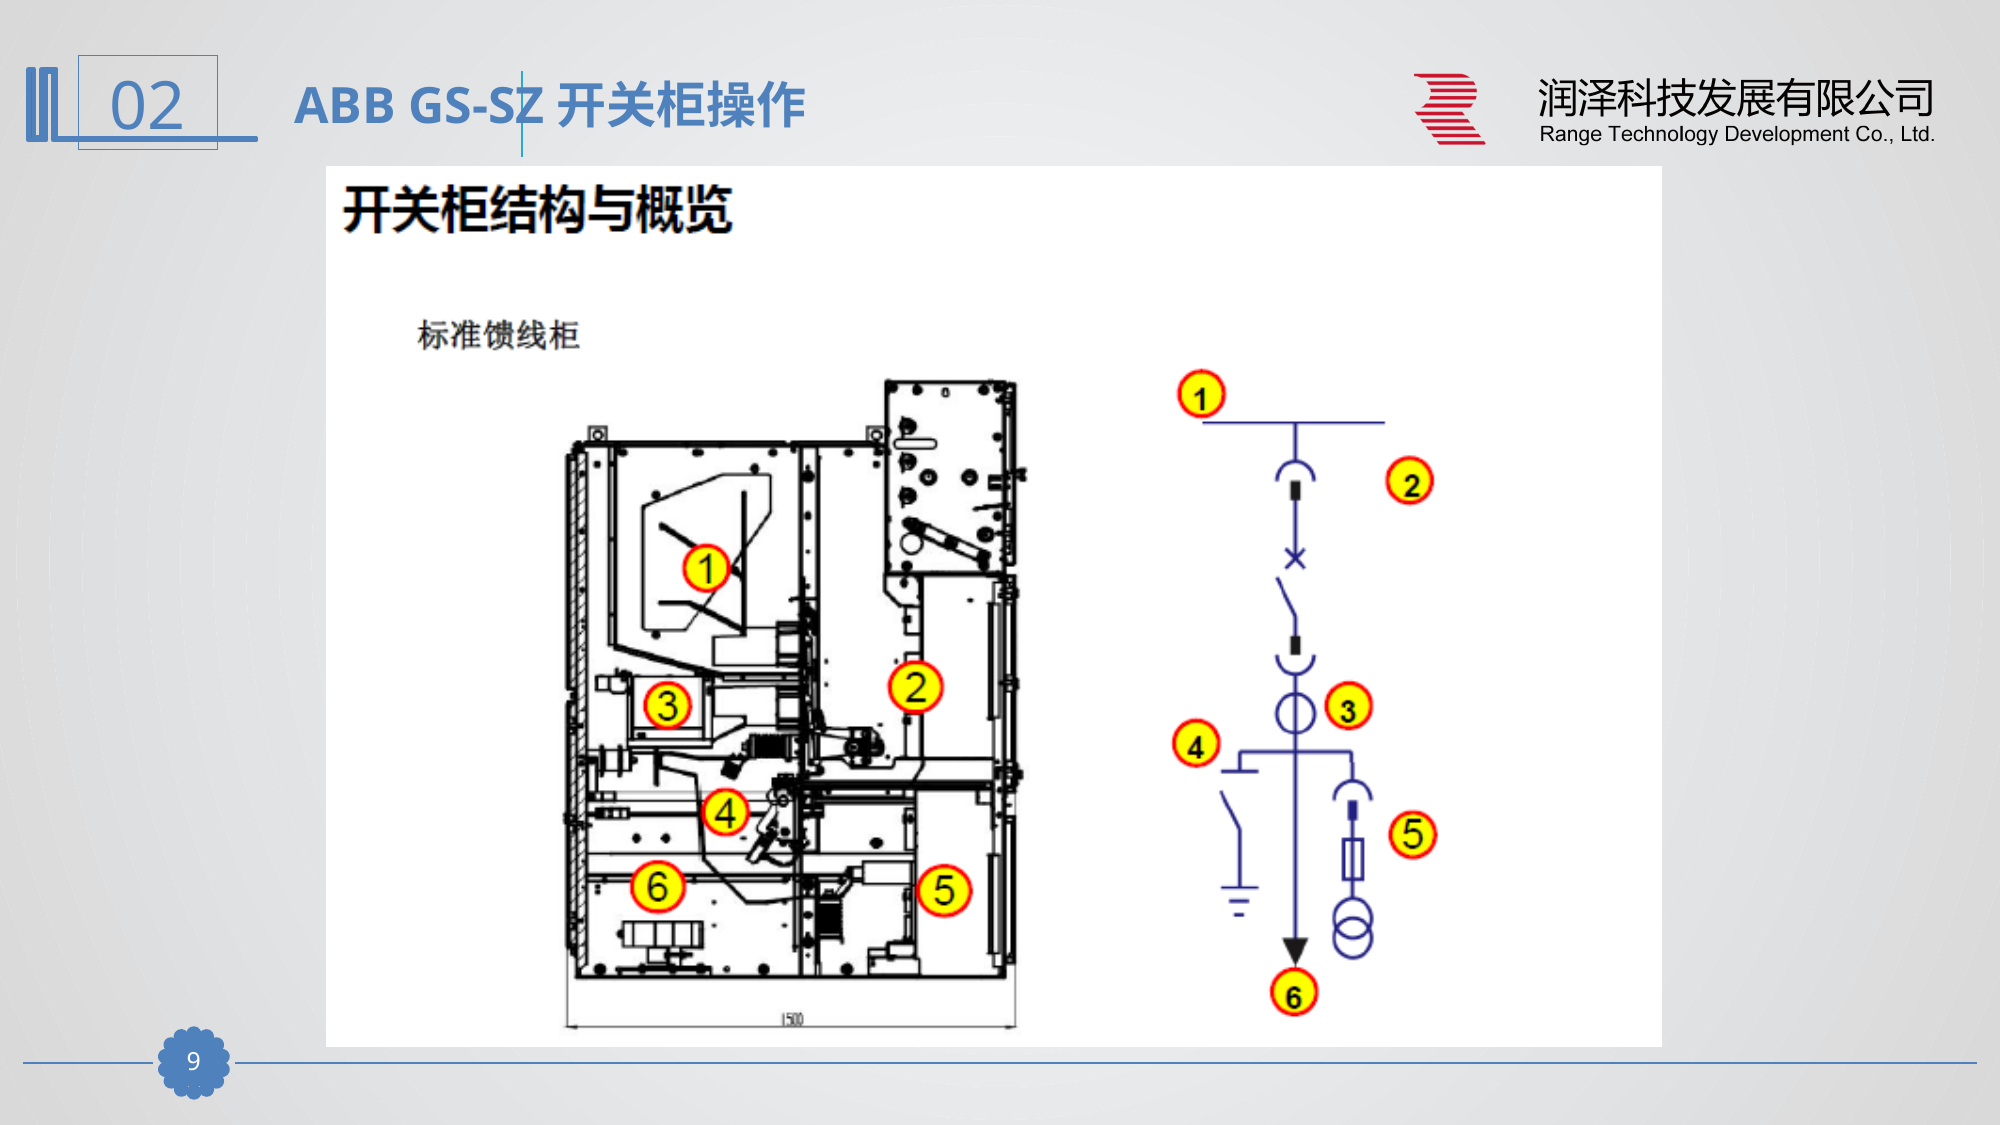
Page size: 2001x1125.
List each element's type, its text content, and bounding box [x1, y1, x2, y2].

picture [326, 37, 1977, 1048]
text_box ABB GS-SZ开关柜操作 [279, 66, 1733, 142]
slide_number 8 [169, 1039, 218, 1086]
